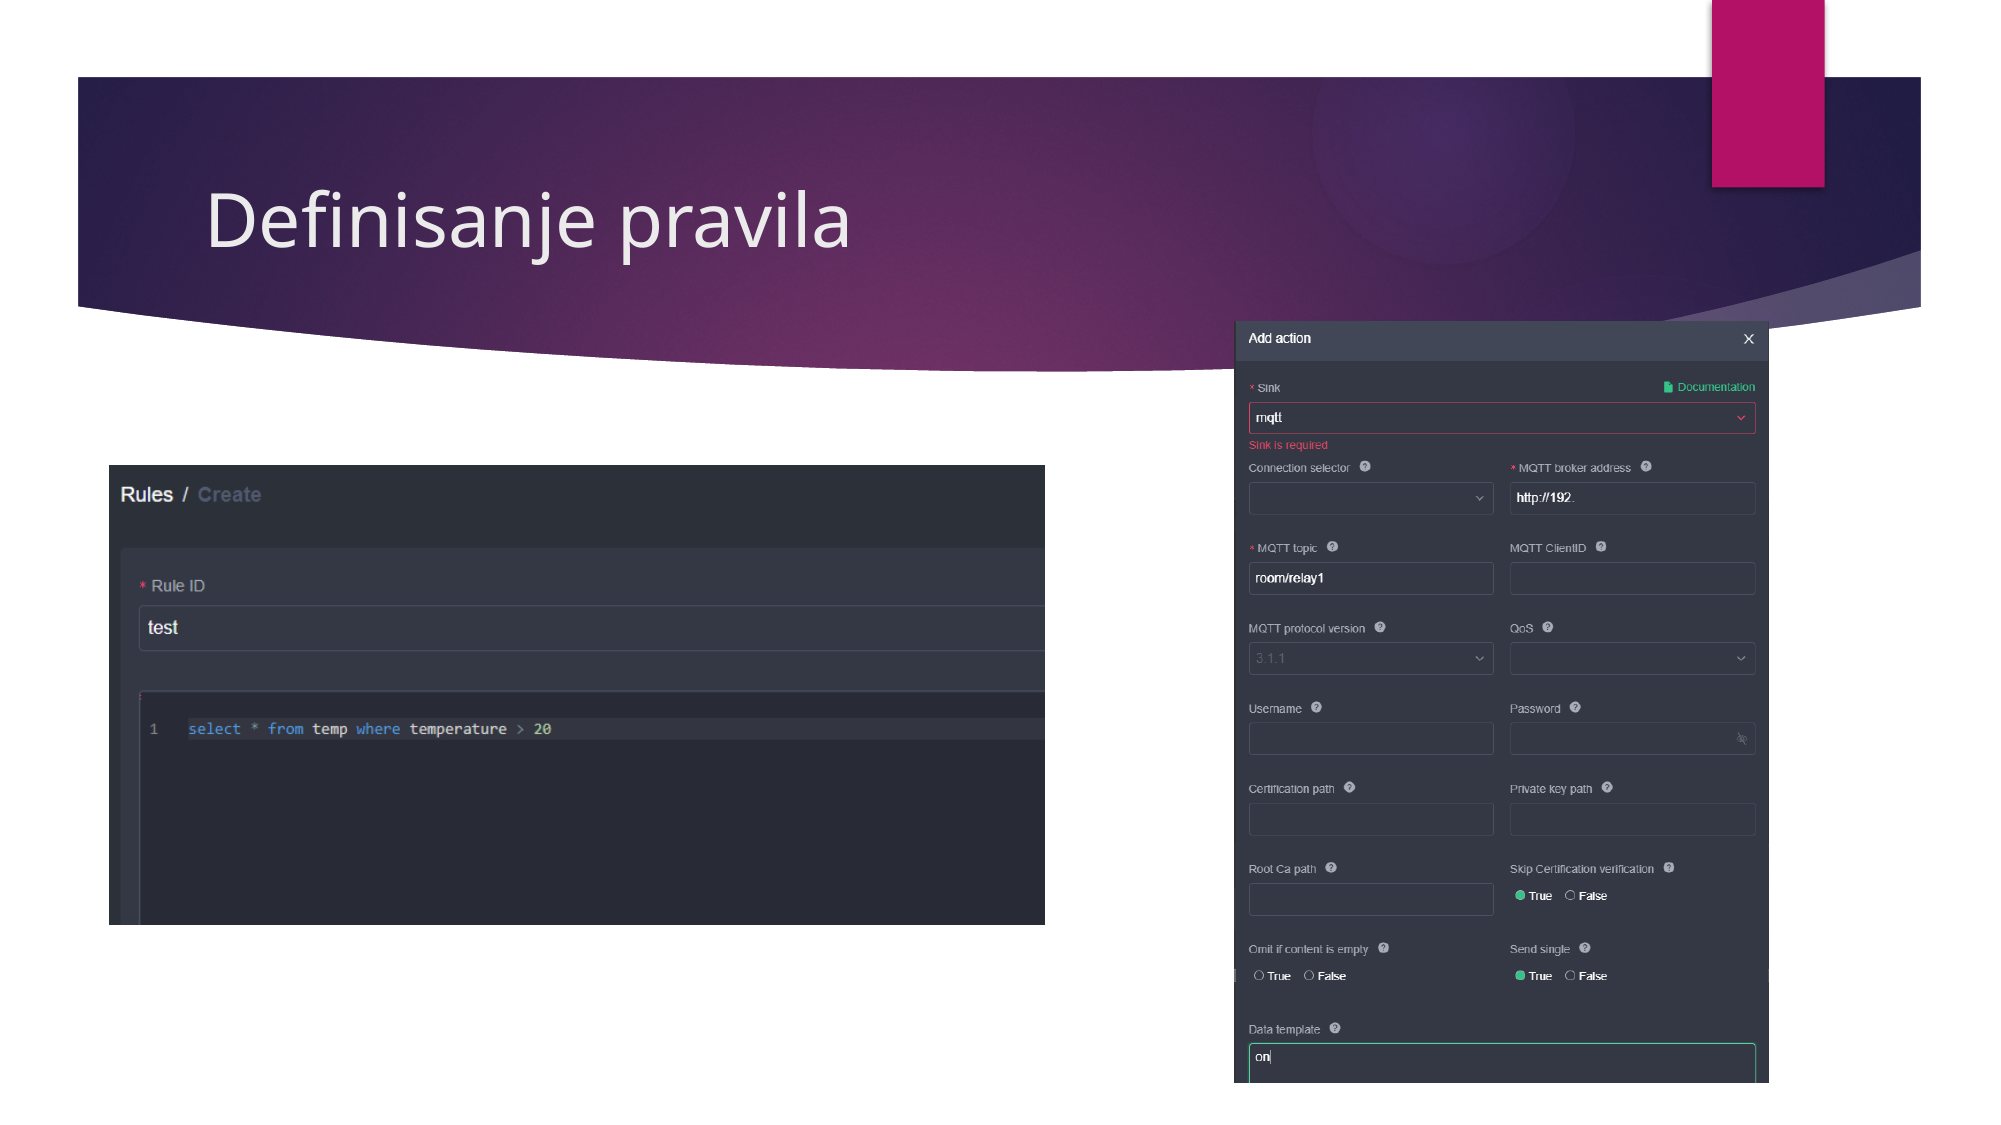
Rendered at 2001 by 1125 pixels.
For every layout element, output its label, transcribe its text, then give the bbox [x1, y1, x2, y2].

picture [1233, 320, 1769, 1083]
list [109, 464, 1045, 925]
title Definisanje pravila [189, 159, 1627, 276]
